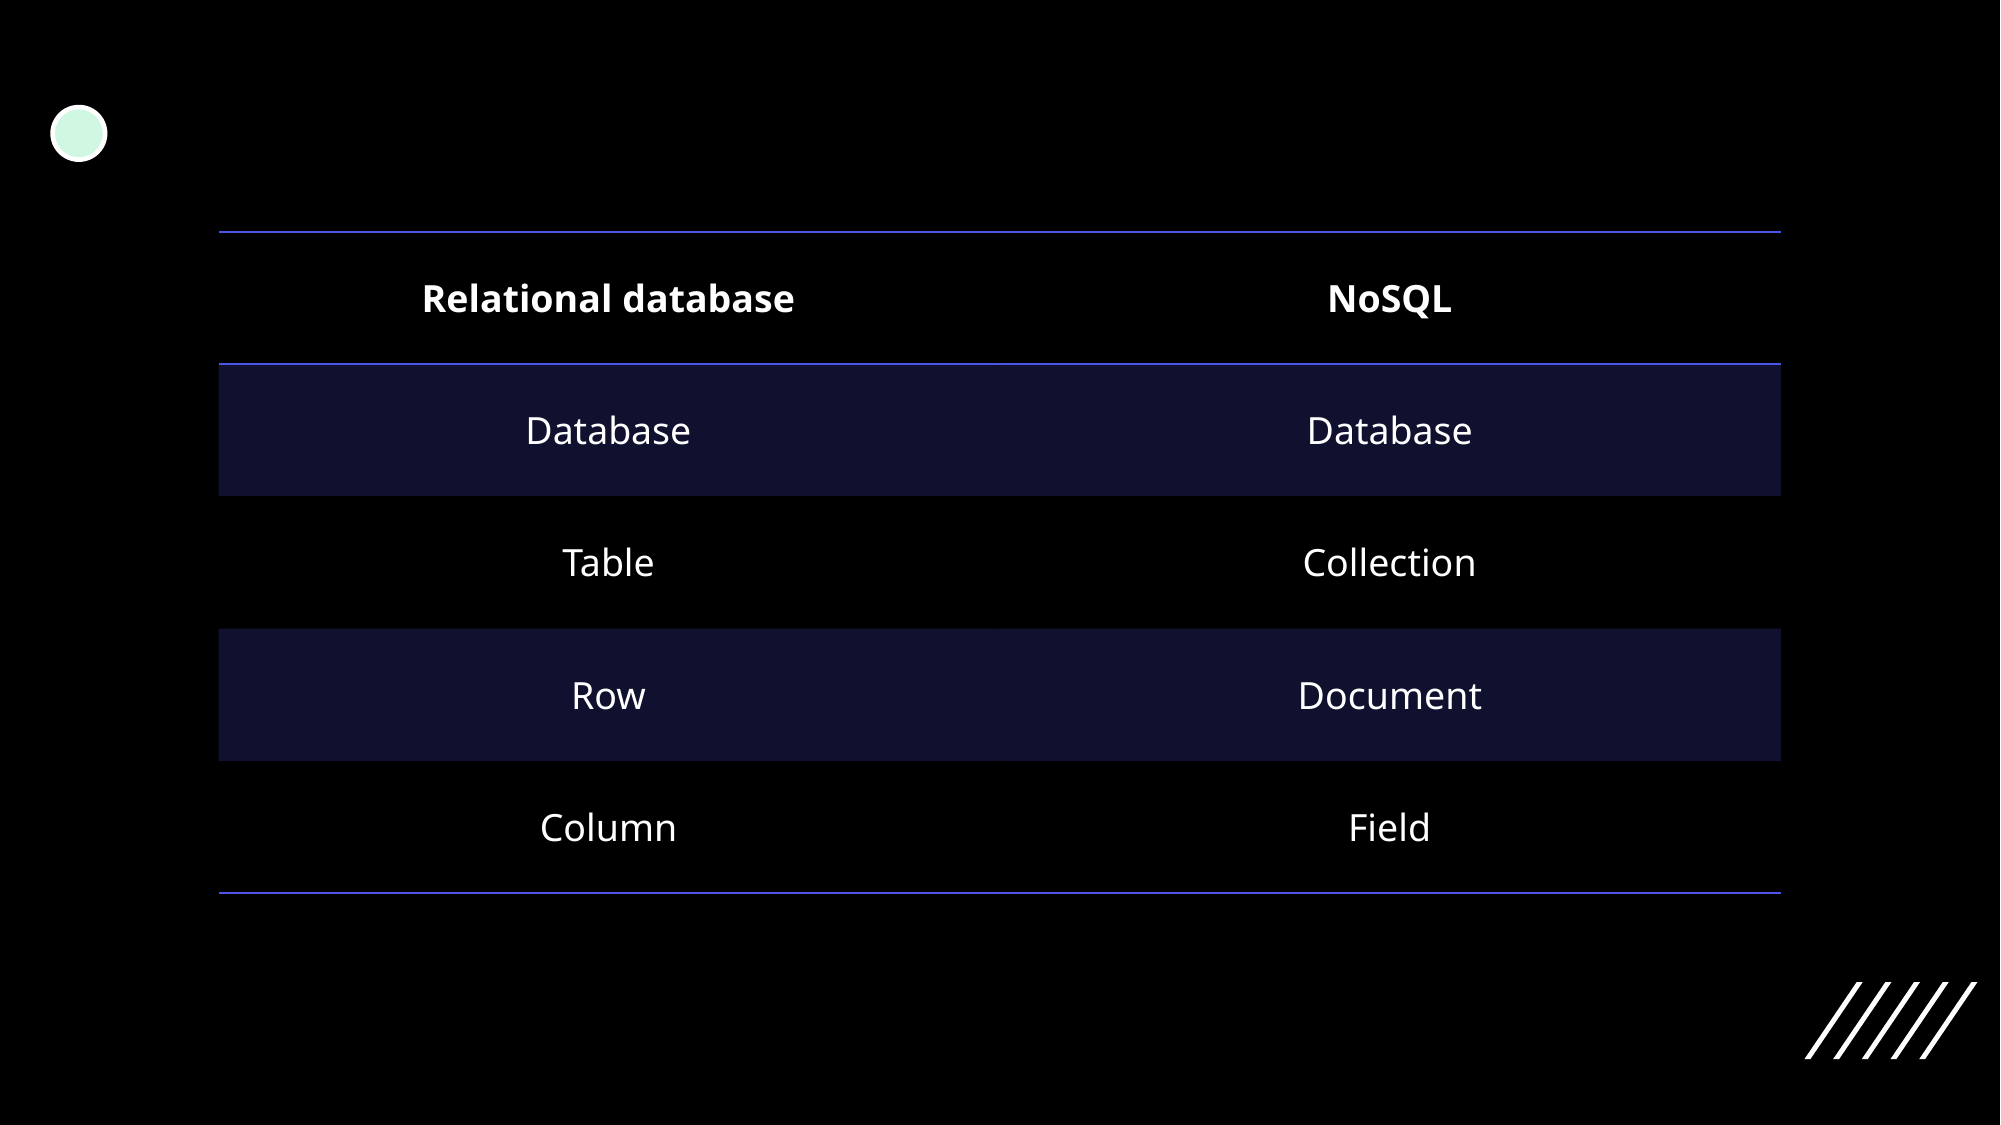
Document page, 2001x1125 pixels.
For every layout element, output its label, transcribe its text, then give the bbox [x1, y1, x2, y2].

table_cell Collection [998, 496, 1781, 629]
table_cell Column [219, 761, 998, 892]
table_cell Table [219, 496, 998, 629]
table_cell Document [998, 629, 1781, 761]
table_header Relational database [219, 233, 998, 363]
table_cell Field [998, 761, 1781, 892]
table_cell Database [219, 365, 998, 496]
table_cell Row [219, 629, 998, 761]
table_header NoSQL [998, 233, 1781, 363]
table_cell Database [998, 365, 1781, 496]
